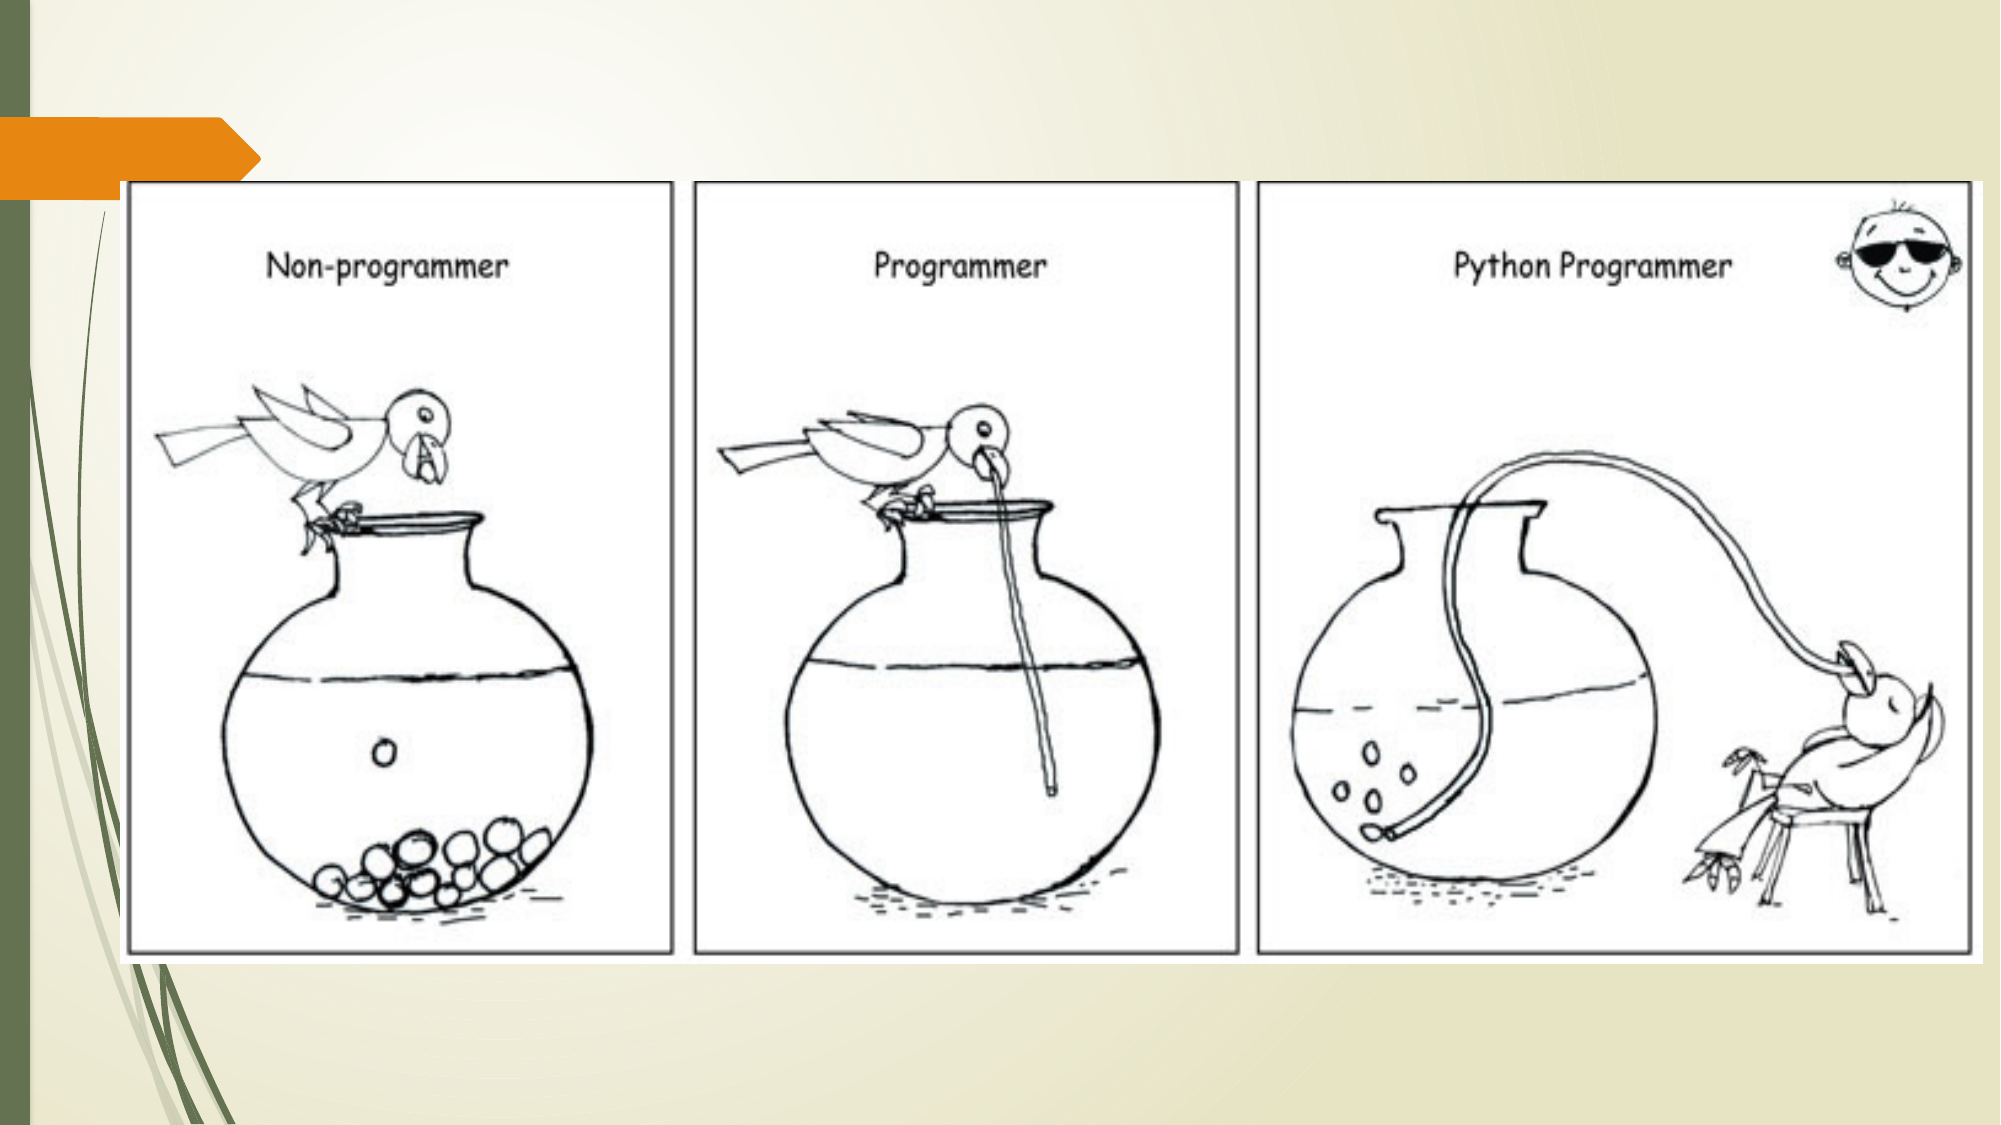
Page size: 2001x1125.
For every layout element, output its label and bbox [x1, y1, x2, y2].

list [120, 180, 1984, 965]
